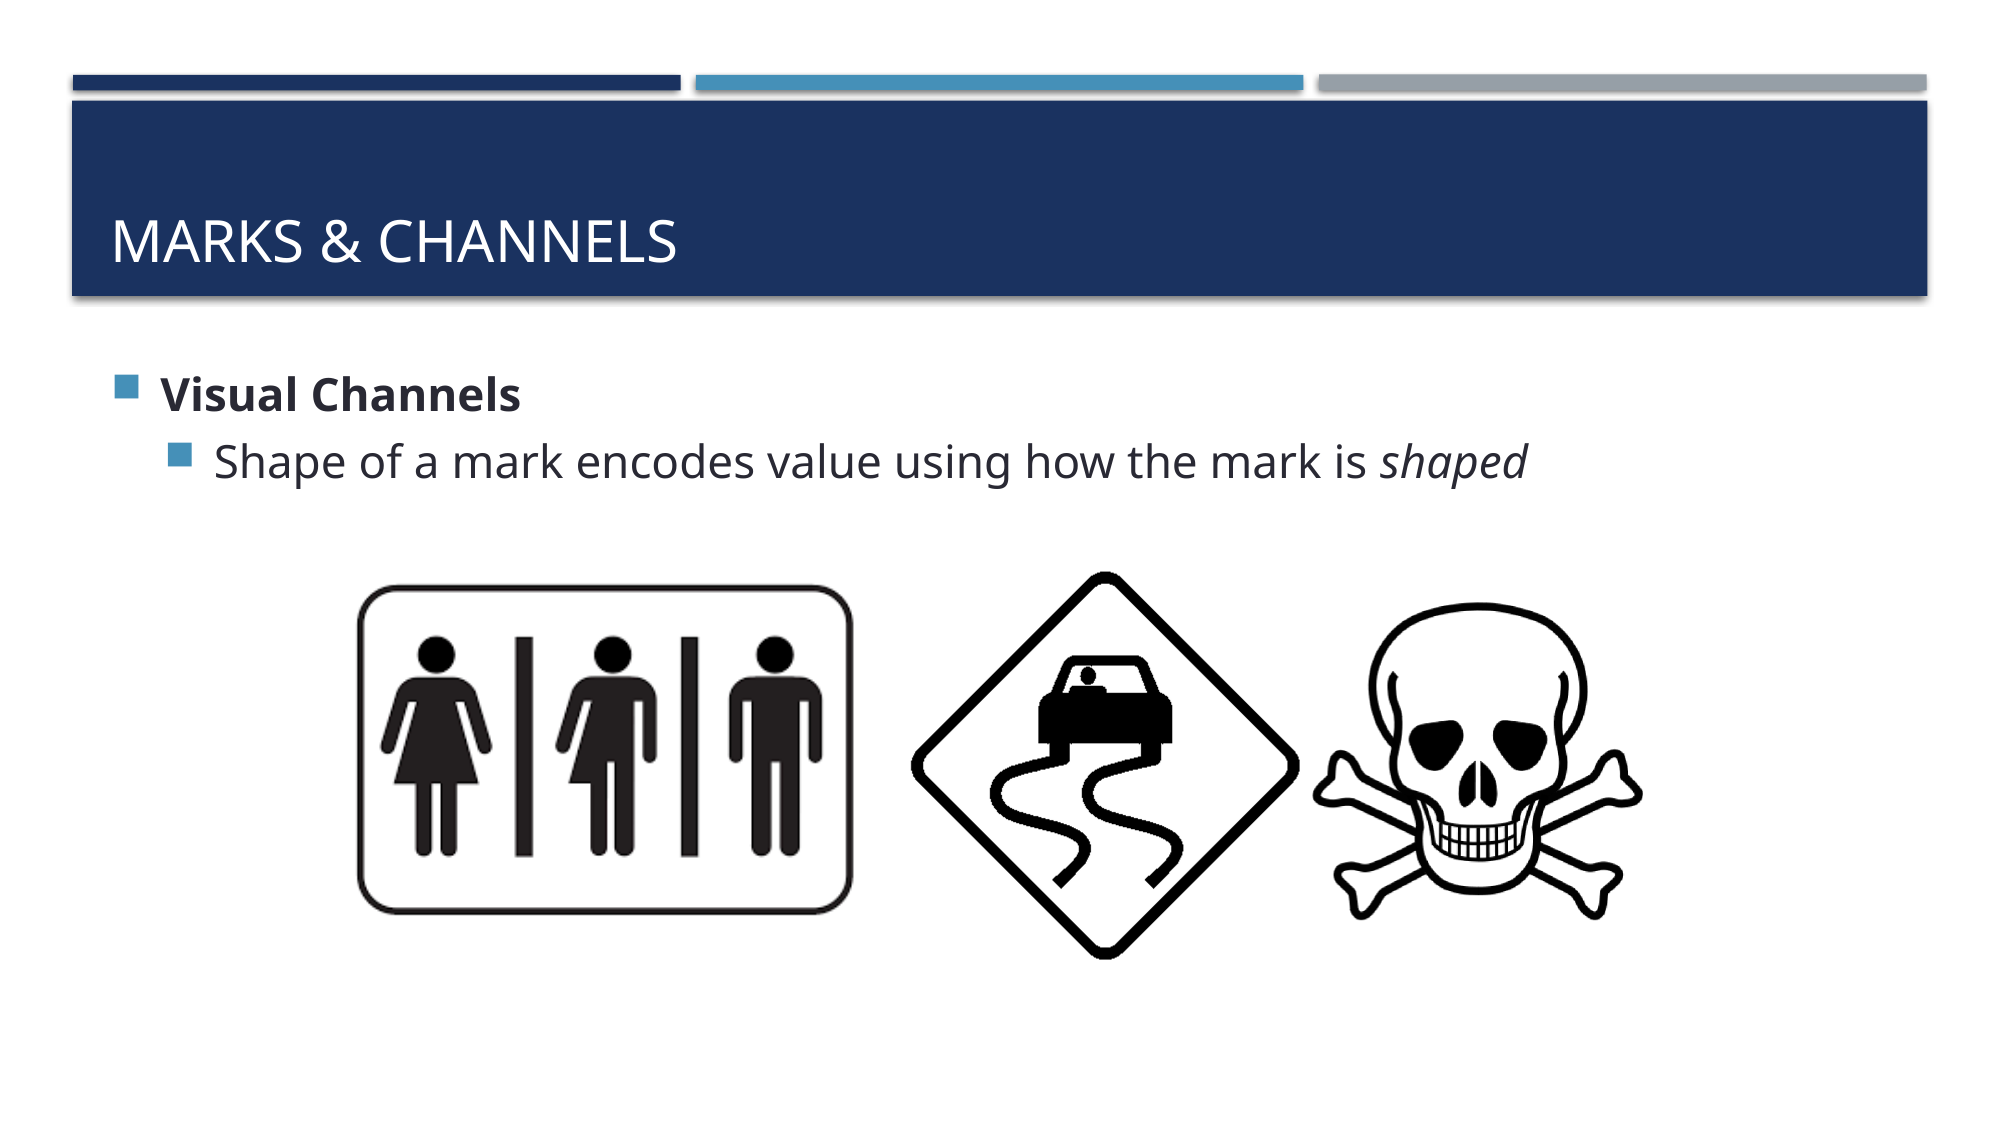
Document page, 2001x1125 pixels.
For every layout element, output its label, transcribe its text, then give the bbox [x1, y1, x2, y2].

list Visual Channels Shape of a mark encodes value using how the mark is shaped [95, 357, 1905, 962]
picture [353, 579, 863, 920]
title Marks & Channels [95, 115, 1905, 282]
picture [909, 560, 1679, 962]
